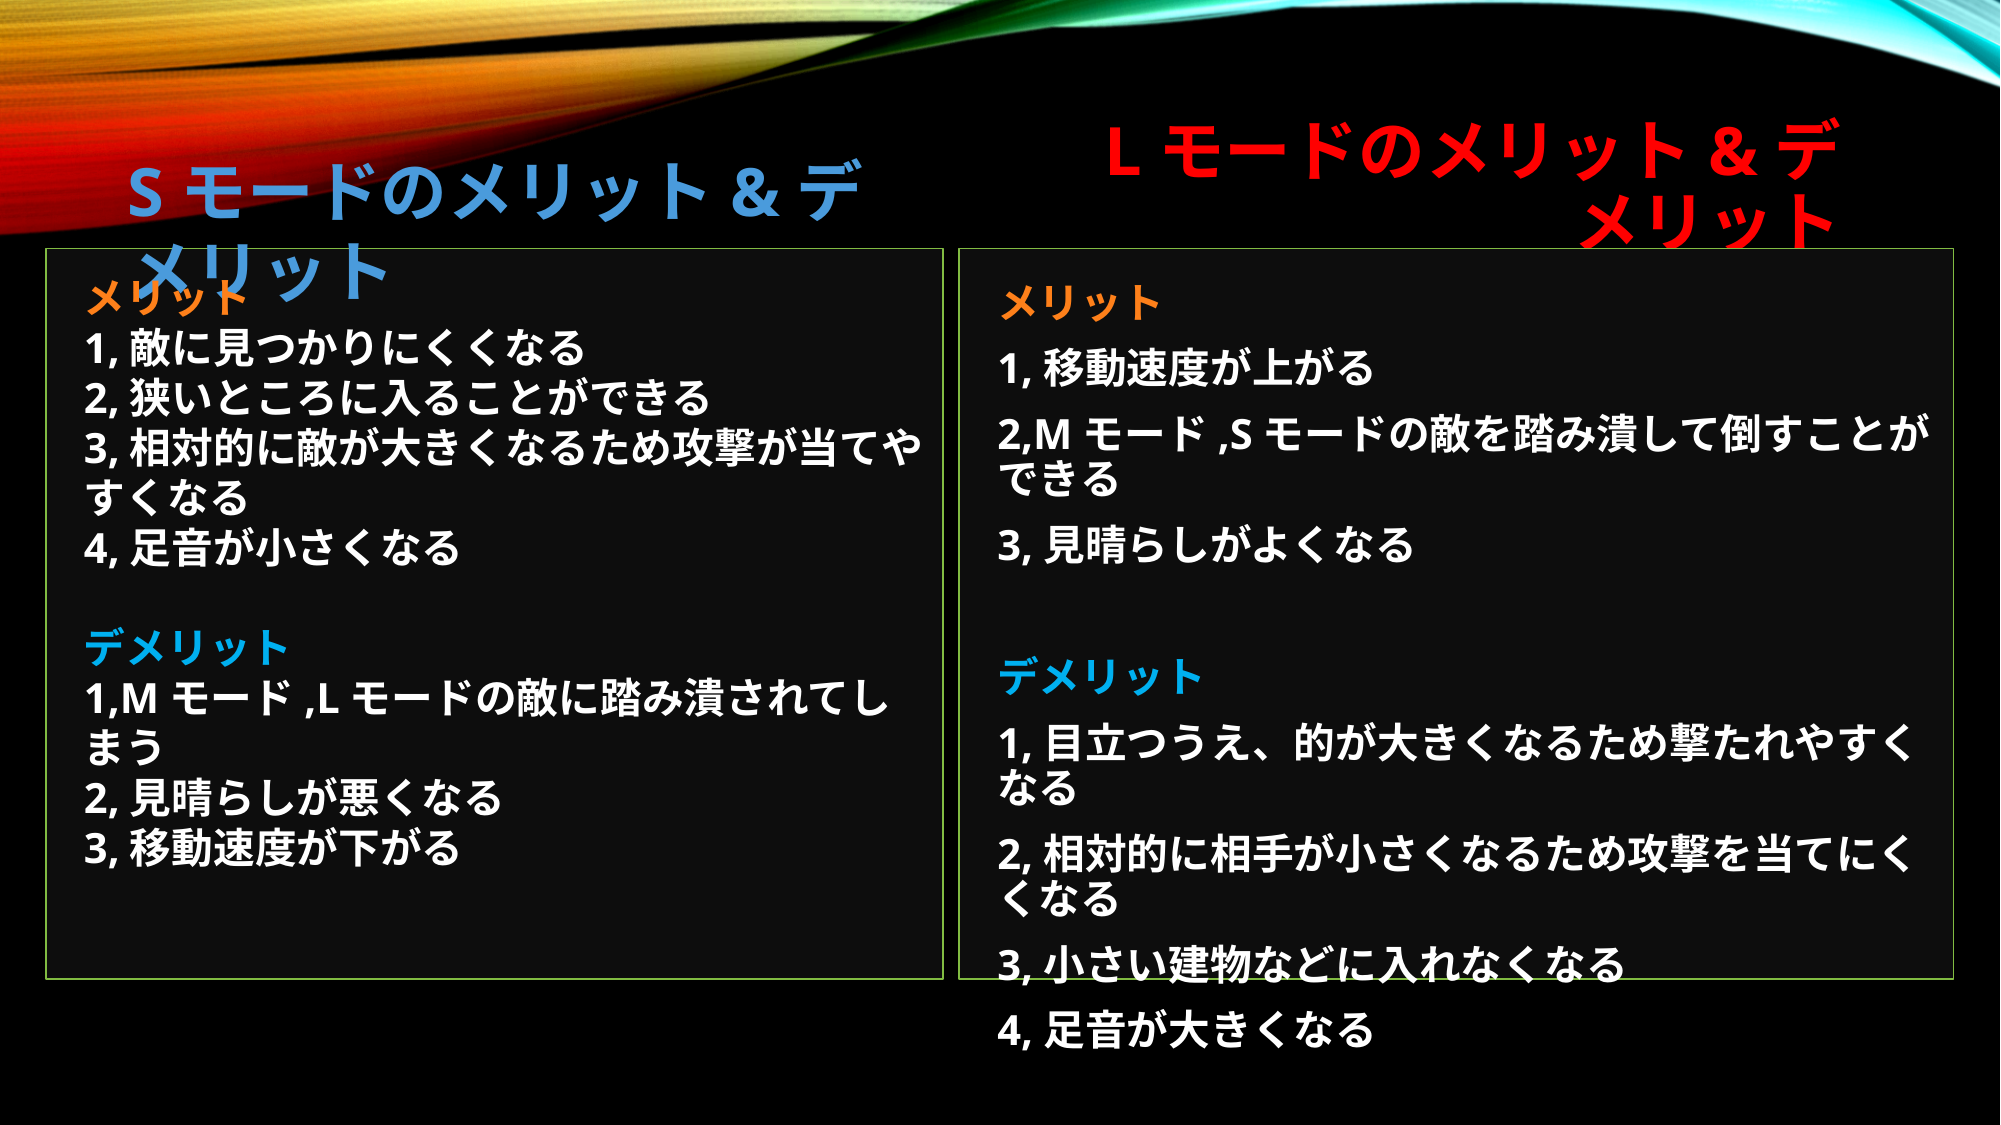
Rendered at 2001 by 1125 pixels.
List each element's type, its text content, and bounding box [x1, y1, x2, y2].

text_box [45, 248, 944, 980]
text_box Sモードのメリット&デメリット [113, 142, 928, 264]
picture [0, 0, 2000, 237]
list メリット 1,移動速度が上がる 2,Mモード,Sモードの敵を踏み潰して倒すことができる 3,見晴らしがよくなる デメリット 1,目立つうえ、的が大きくなるため撃たれやすくなる 2,相対的に相手が小さくなるため攻撃を当てにくくなる 3,小さい建物などに入れなくなる 4,足音が大きくなる [982, 274, 1954, 935]
text_box [958, 248, 1954, 980]
title Lモードのメリット&デメリット [1041, 84, 1856, 248]
text_box メリット 1,敵に見つかりにくくなる 2,狭いところに入ることができる 3,相対的に敵が大きくなるため攻撃が当てやすくなる 4,足音が小さくなる デメリット 1,Mモード,Lモードの敵に踏み潰されてしまう 2,見晴らしが悪くなる 3,移動速度が下がる [69, 264, 944, 880]
